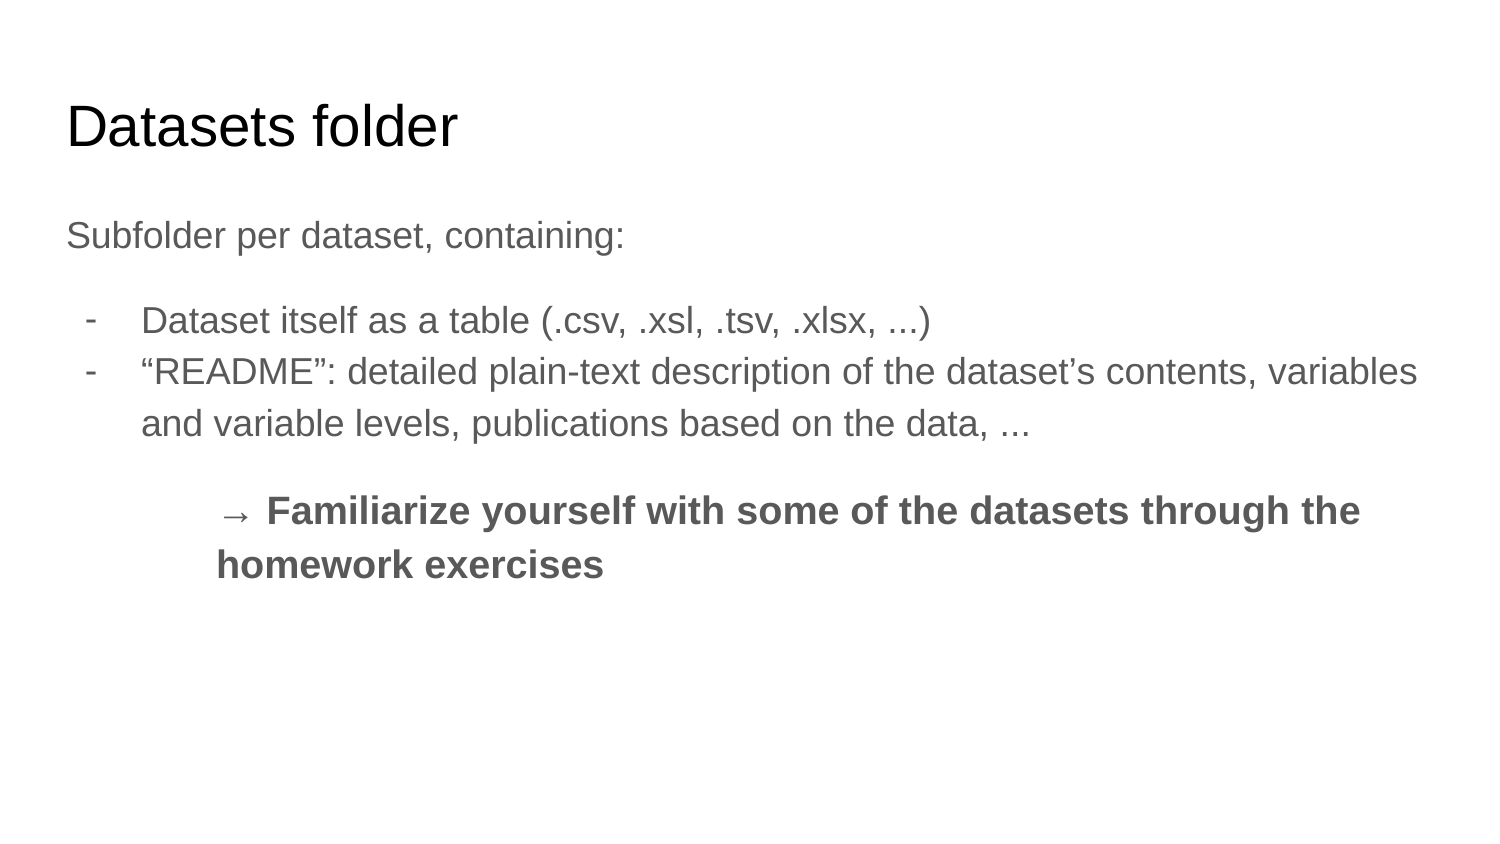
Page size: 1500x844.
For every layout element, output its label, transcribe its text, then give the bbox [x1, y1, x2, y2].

list Subfolder per dataset, containing: Dataset itself as a table (.csv, .xsl, .tsv, .xlsx, ...) “README”: detailed plain-text description of the dataset’s contents, variables and variable levels, publications based on the data, ... → Familiarize yourself with some of the datasets through the homework exercises [51, 189, 1449, 750]
title Datasets folder [51, 72, 1449, 167]
